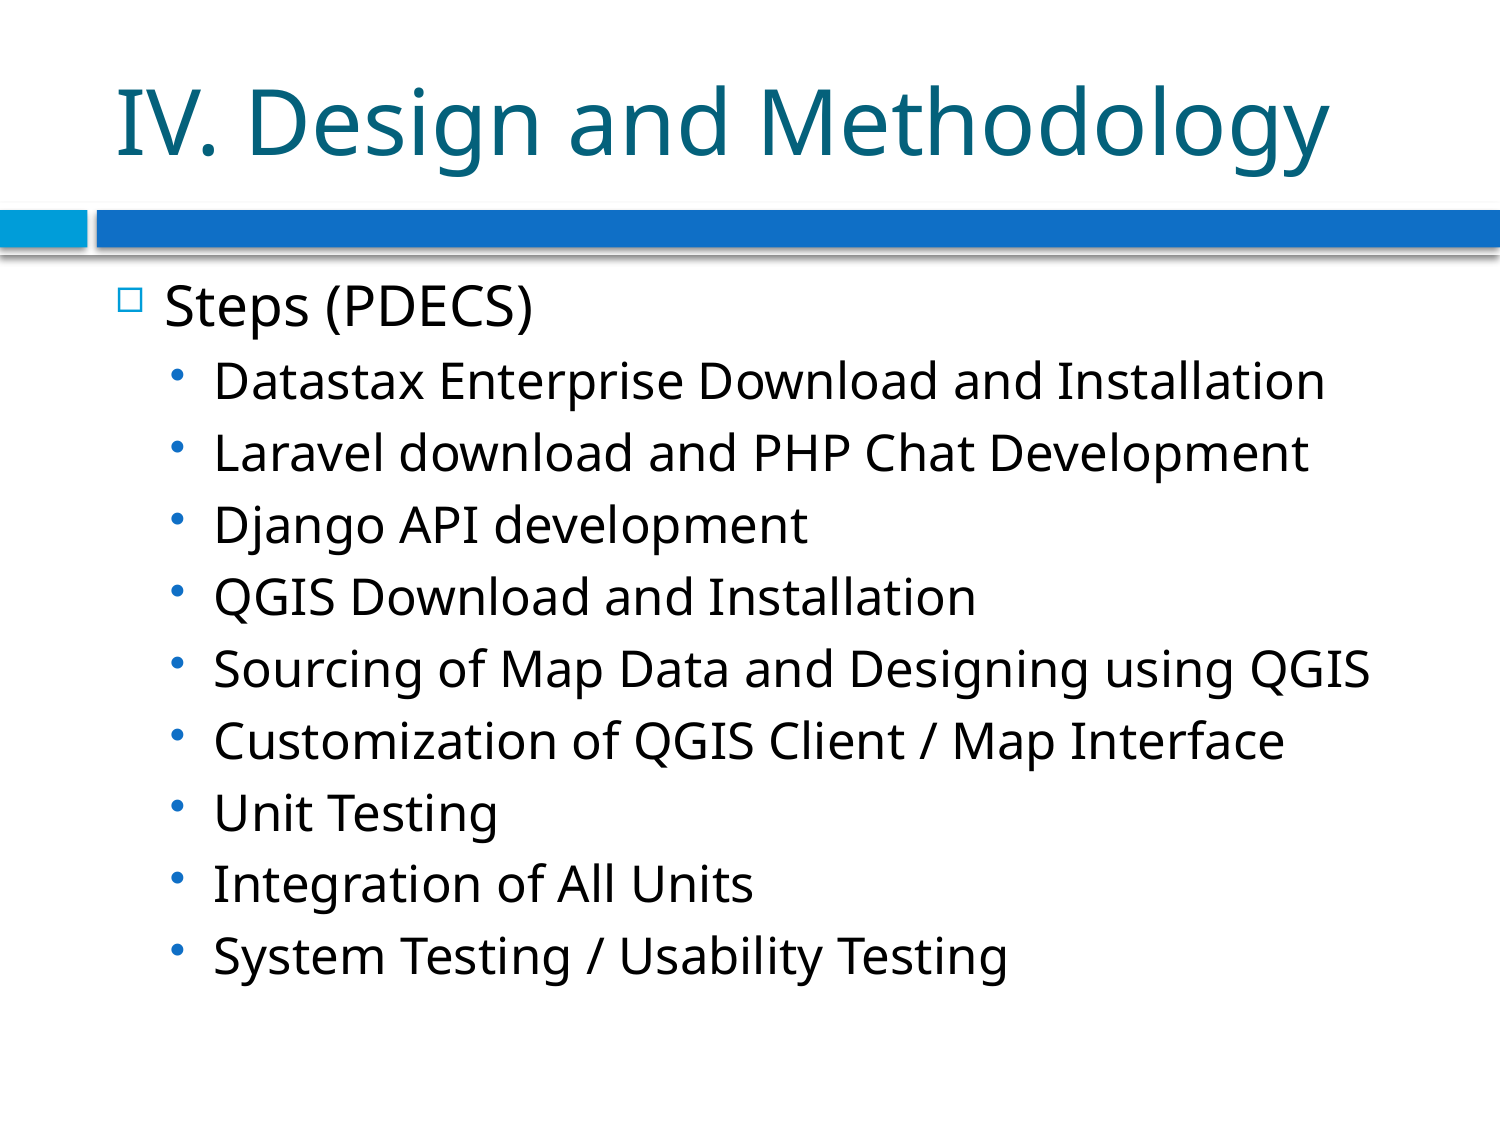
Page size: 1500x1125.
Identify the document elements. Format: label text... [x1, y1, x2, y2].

list Steps (PDECS) Datastax Enterprise Download and Installation Laravel download and PHP Chat Development Django API development QGIS Download and Installation Sourcing of Map Data and Designing using QGIS Customization of QGIS Client / Map Interface Unit Testing Integration of All Units System Testing / Usability Testing [100, 262, 1438, 1000]
title IV. Design and Methodology [100, 37, 1438, 200]
